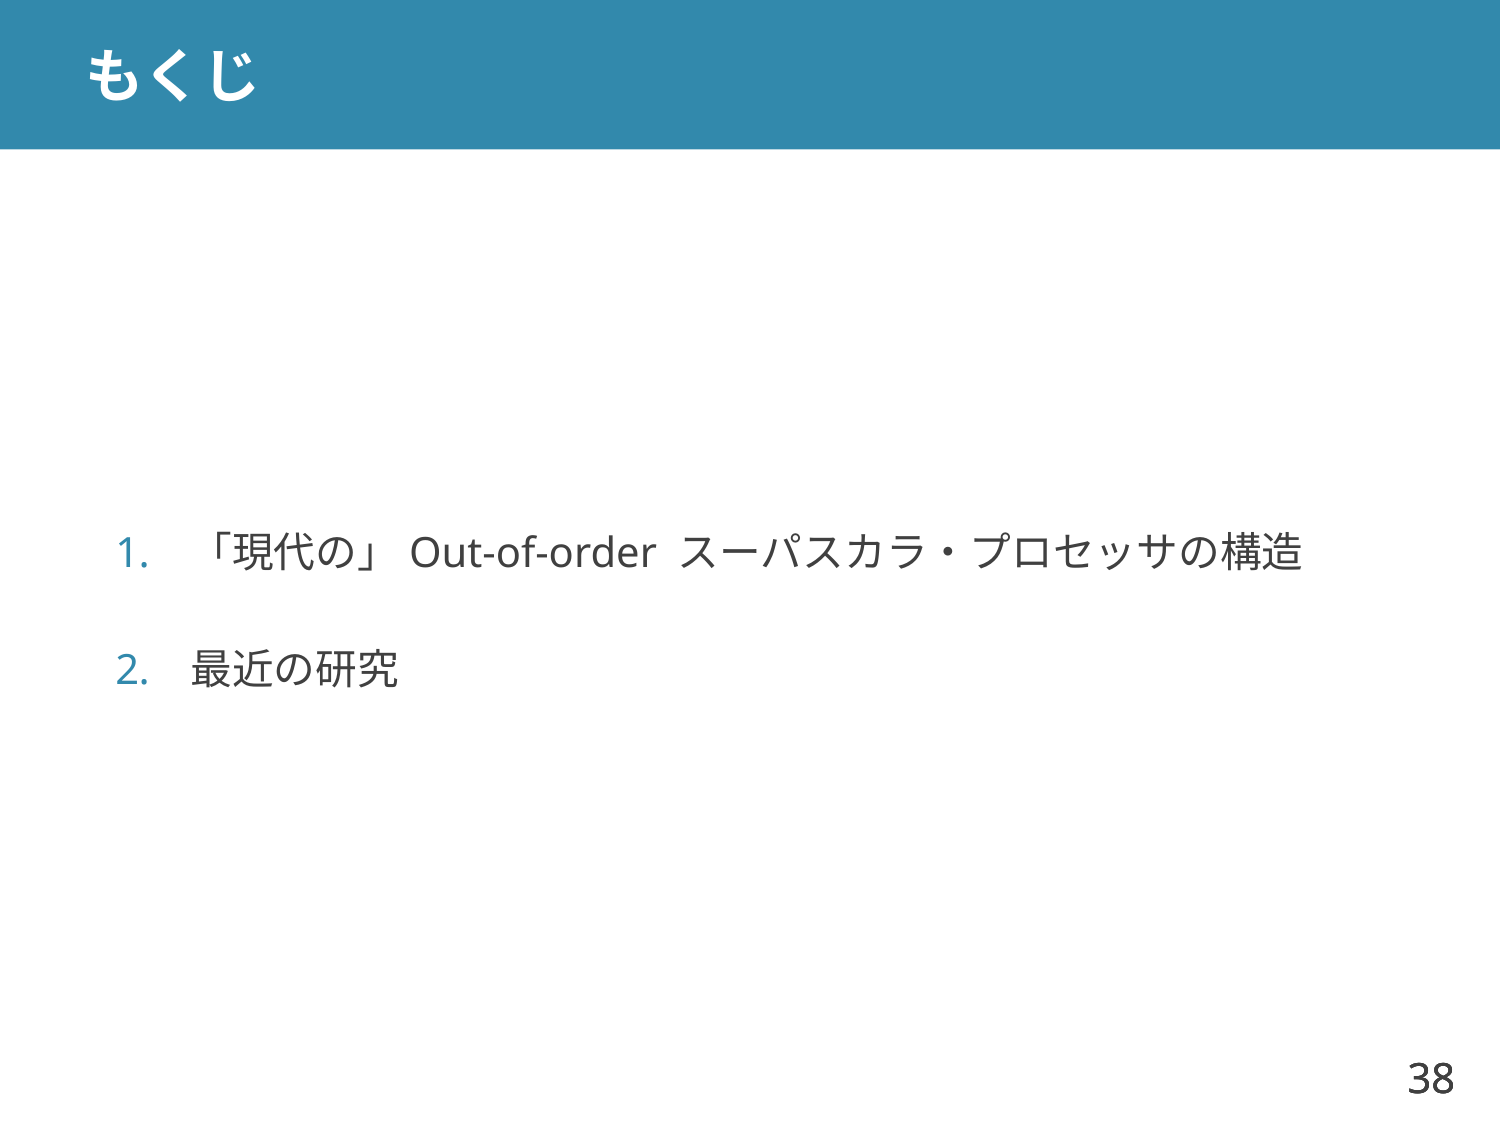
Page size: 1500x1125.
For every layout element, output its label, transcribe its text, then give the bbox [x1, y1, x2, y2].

list 「現代の」Out-of-order スーパスカラ・プロセッサの構造 最近の研究 [100, 178, 1459, 1036]
title もくじ [70, 0, 1500, 150]
